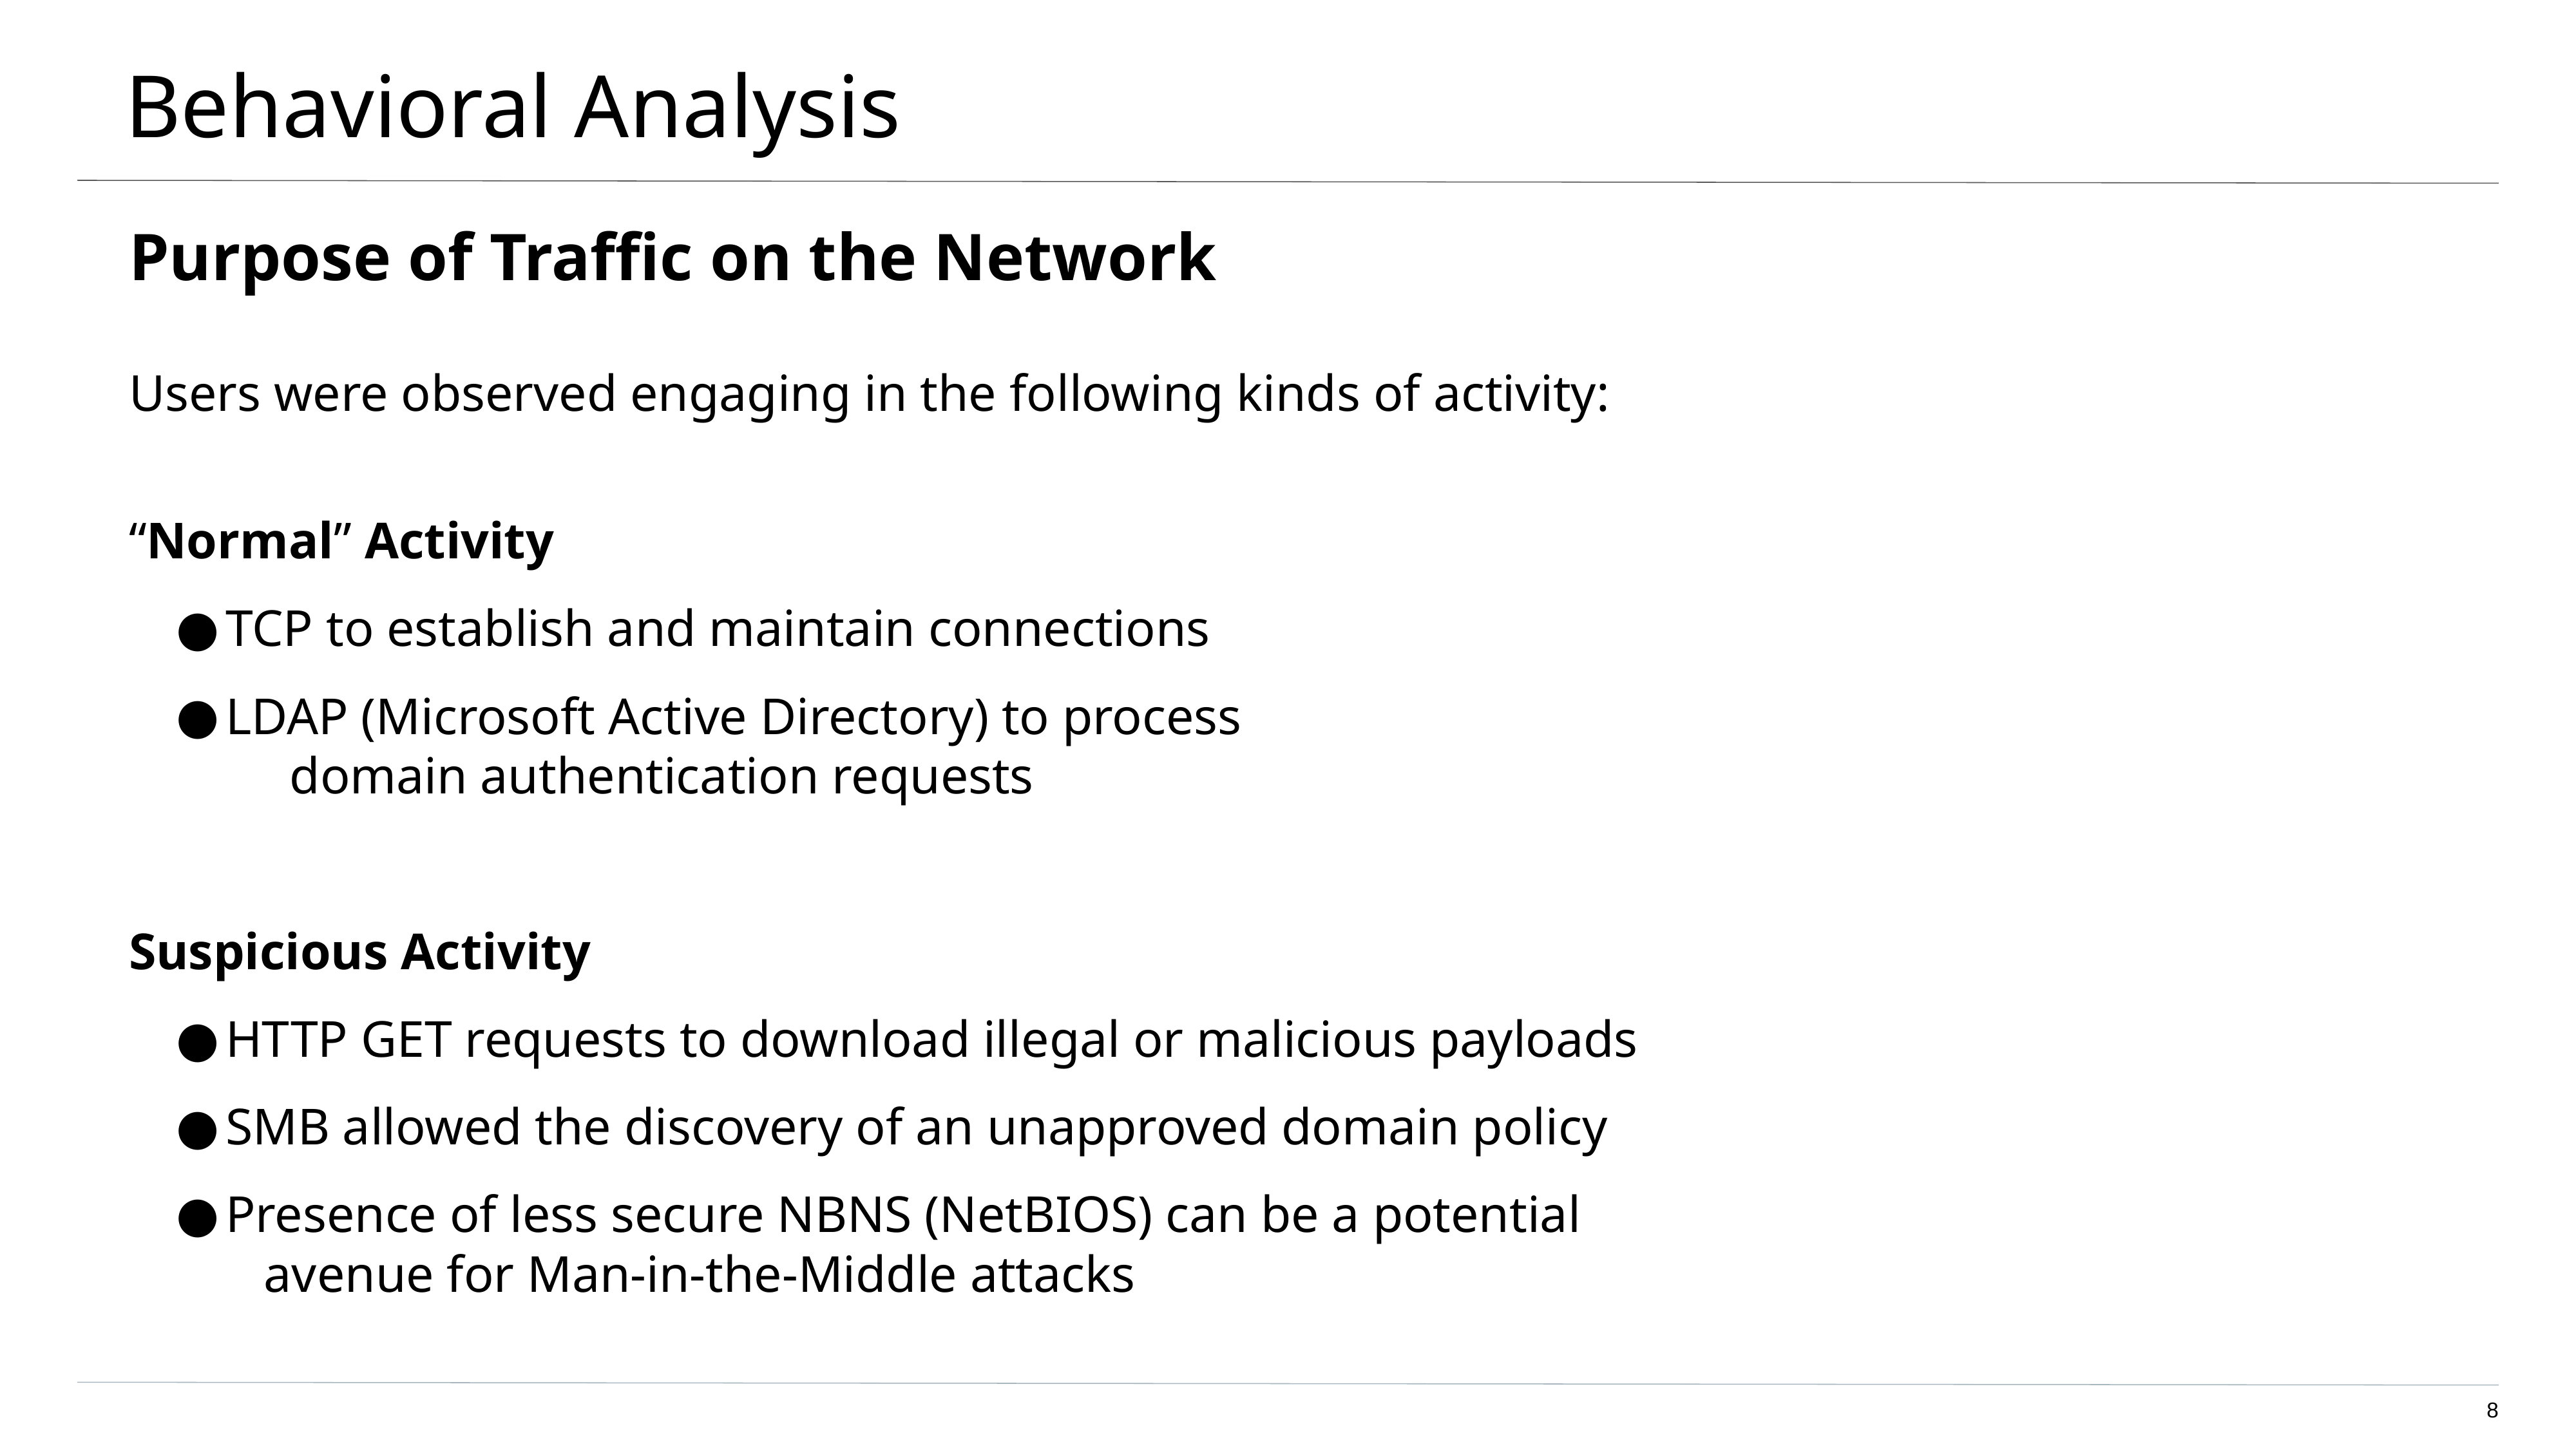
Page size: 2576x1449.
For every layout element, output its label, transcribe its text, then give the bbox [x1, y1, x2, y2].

list Users were observed engaging in the following kinds of activity: “Normal” Activity TCP to establish and maintain connections LDAP (Microsoft Active Directory) to process domain authentication requests Suspicious Activity HTTP GET requests to download illegal or malicious payloads SMB allowed the discovery of an unapproved domain policy Presence of less secure NBNS (NetBIOS) can be a potential avenue for Man-in-the-Middle attacks [0, 361, 2576, 1383]
slide_number 8 [2425, 1396, 2499, 1426]
subtitle Purpose of Traffic on the Network [0, 190, 2576, 294]
title Behavioral Analysis [0, 0, 2576, 151]
